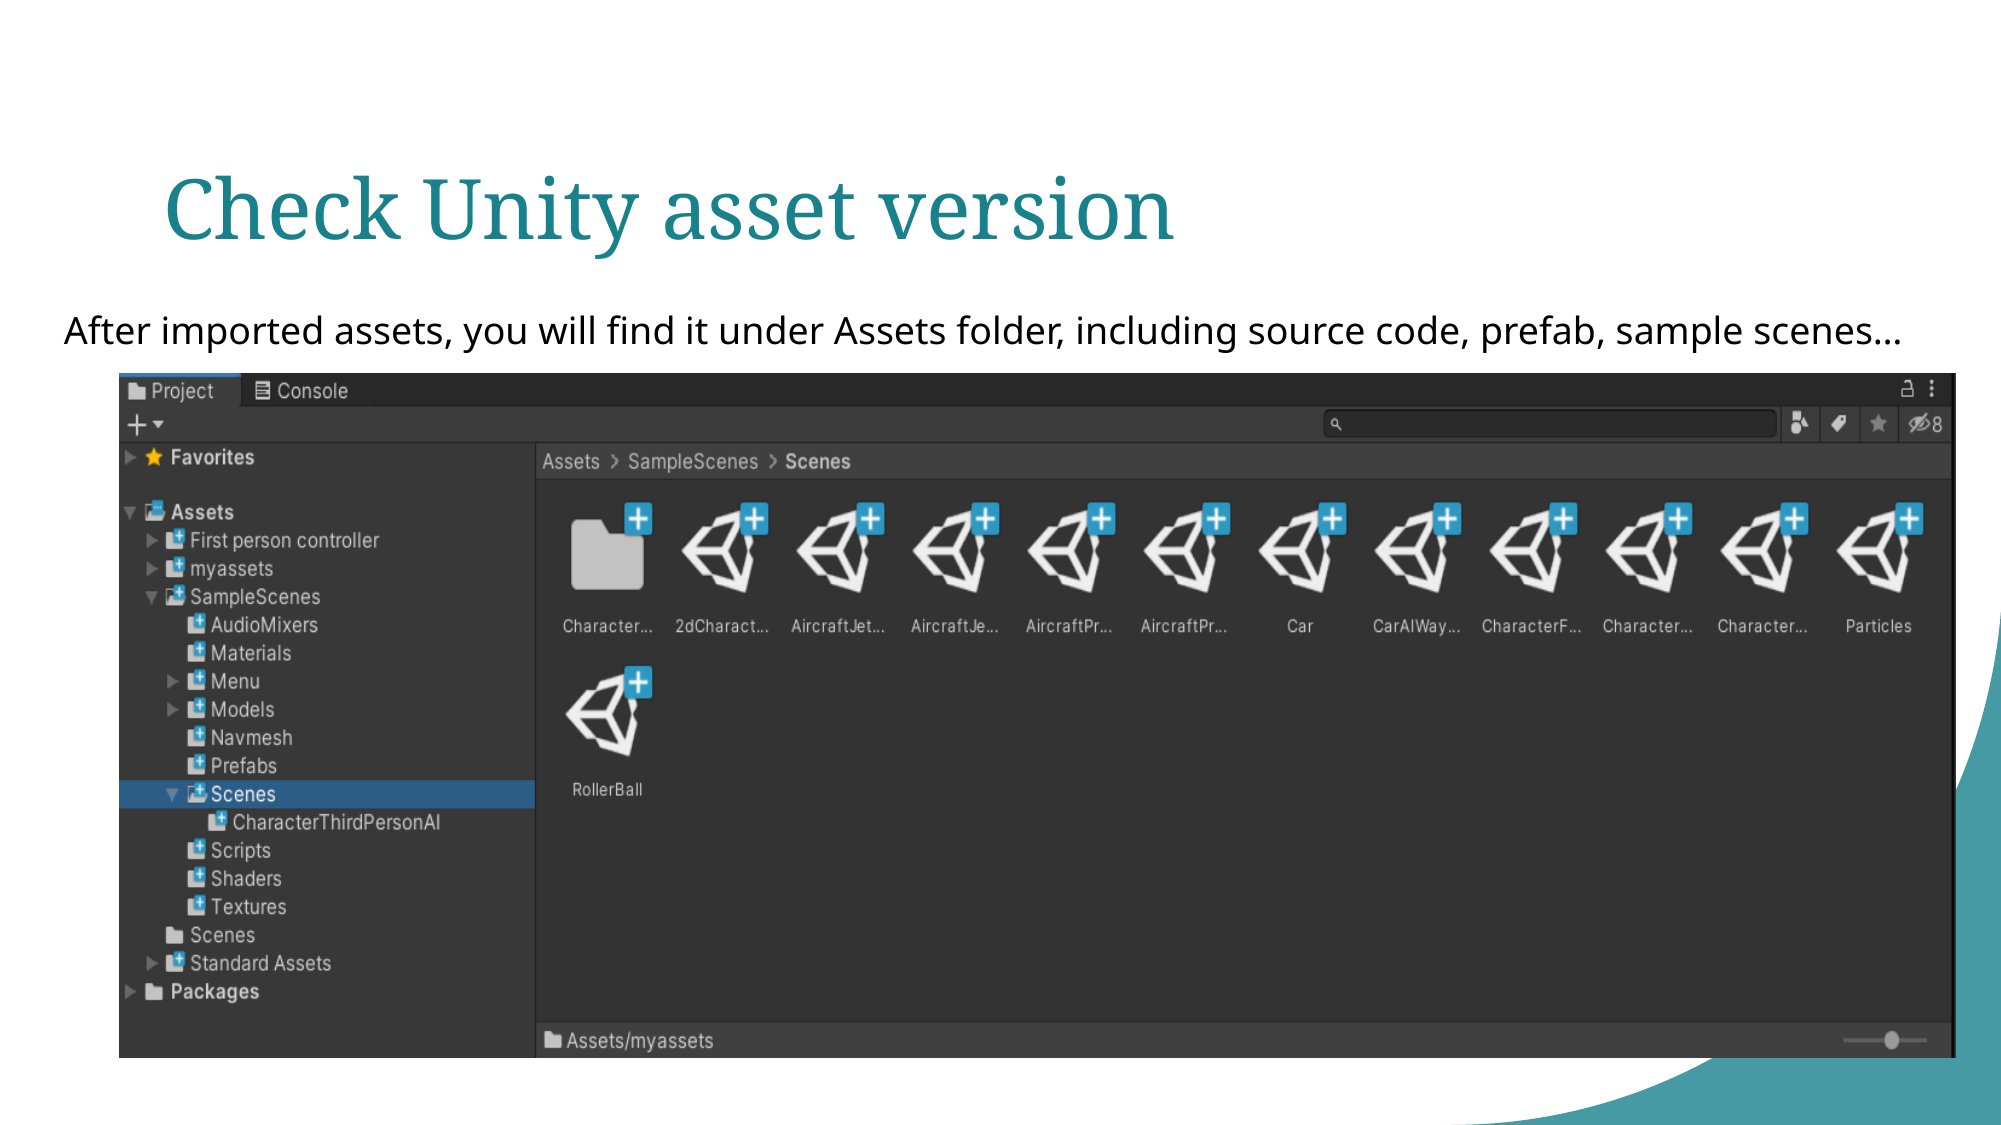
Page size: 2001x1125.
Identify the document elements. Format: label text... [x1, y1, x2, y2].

text_box After imported assets, you will find it under Assets folder, including source code, prefab, sample scenes… [49, 299, 1920, 360]
picture [119, 373, 1956, 1058]
title Check Unity asset version [148, 96, 1775, 299]
